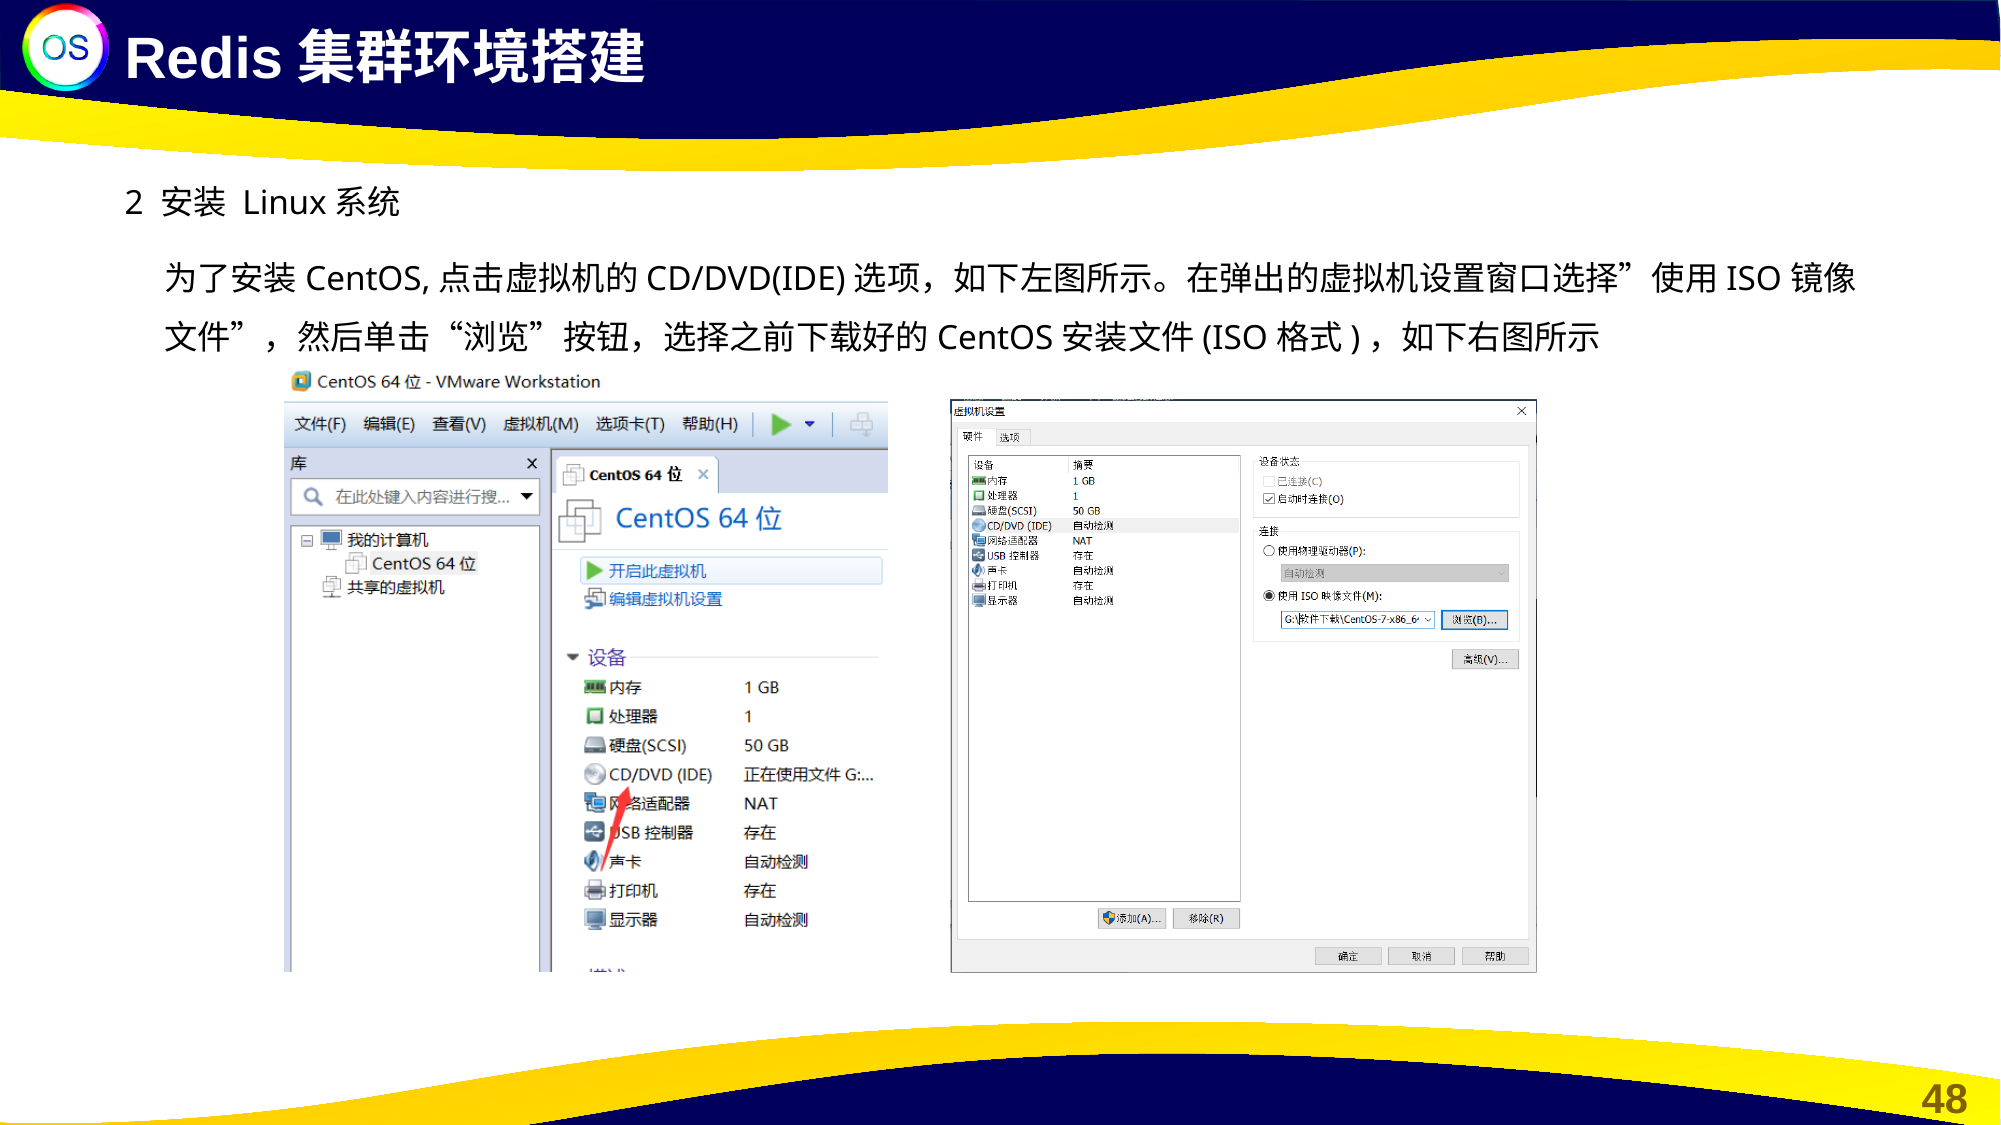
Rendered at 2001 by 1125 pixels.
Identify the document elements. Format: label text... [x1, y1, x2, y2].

text_box Redis集群环境搭建 [109, 12, 714, 98]
text_box 为了安装CentOS,点击虚拟机的CD/DVD(IDE)选项，如下左图所示。在弹出的虚拟机设置窗口选择”使用ISO镜像文件”，然后单击“浏览”按钮，选择之前下载好的CentOS安装文件(ISO格式)，如下右图所示 [149, 229, 1883, 364]
picture [22, 3, 109, 91]
picture [950, 399, 1537, 973]
text_box 2 安装 Linux系统 [109, 173, 423, 229]
picture [284, 365, 888, 972]
